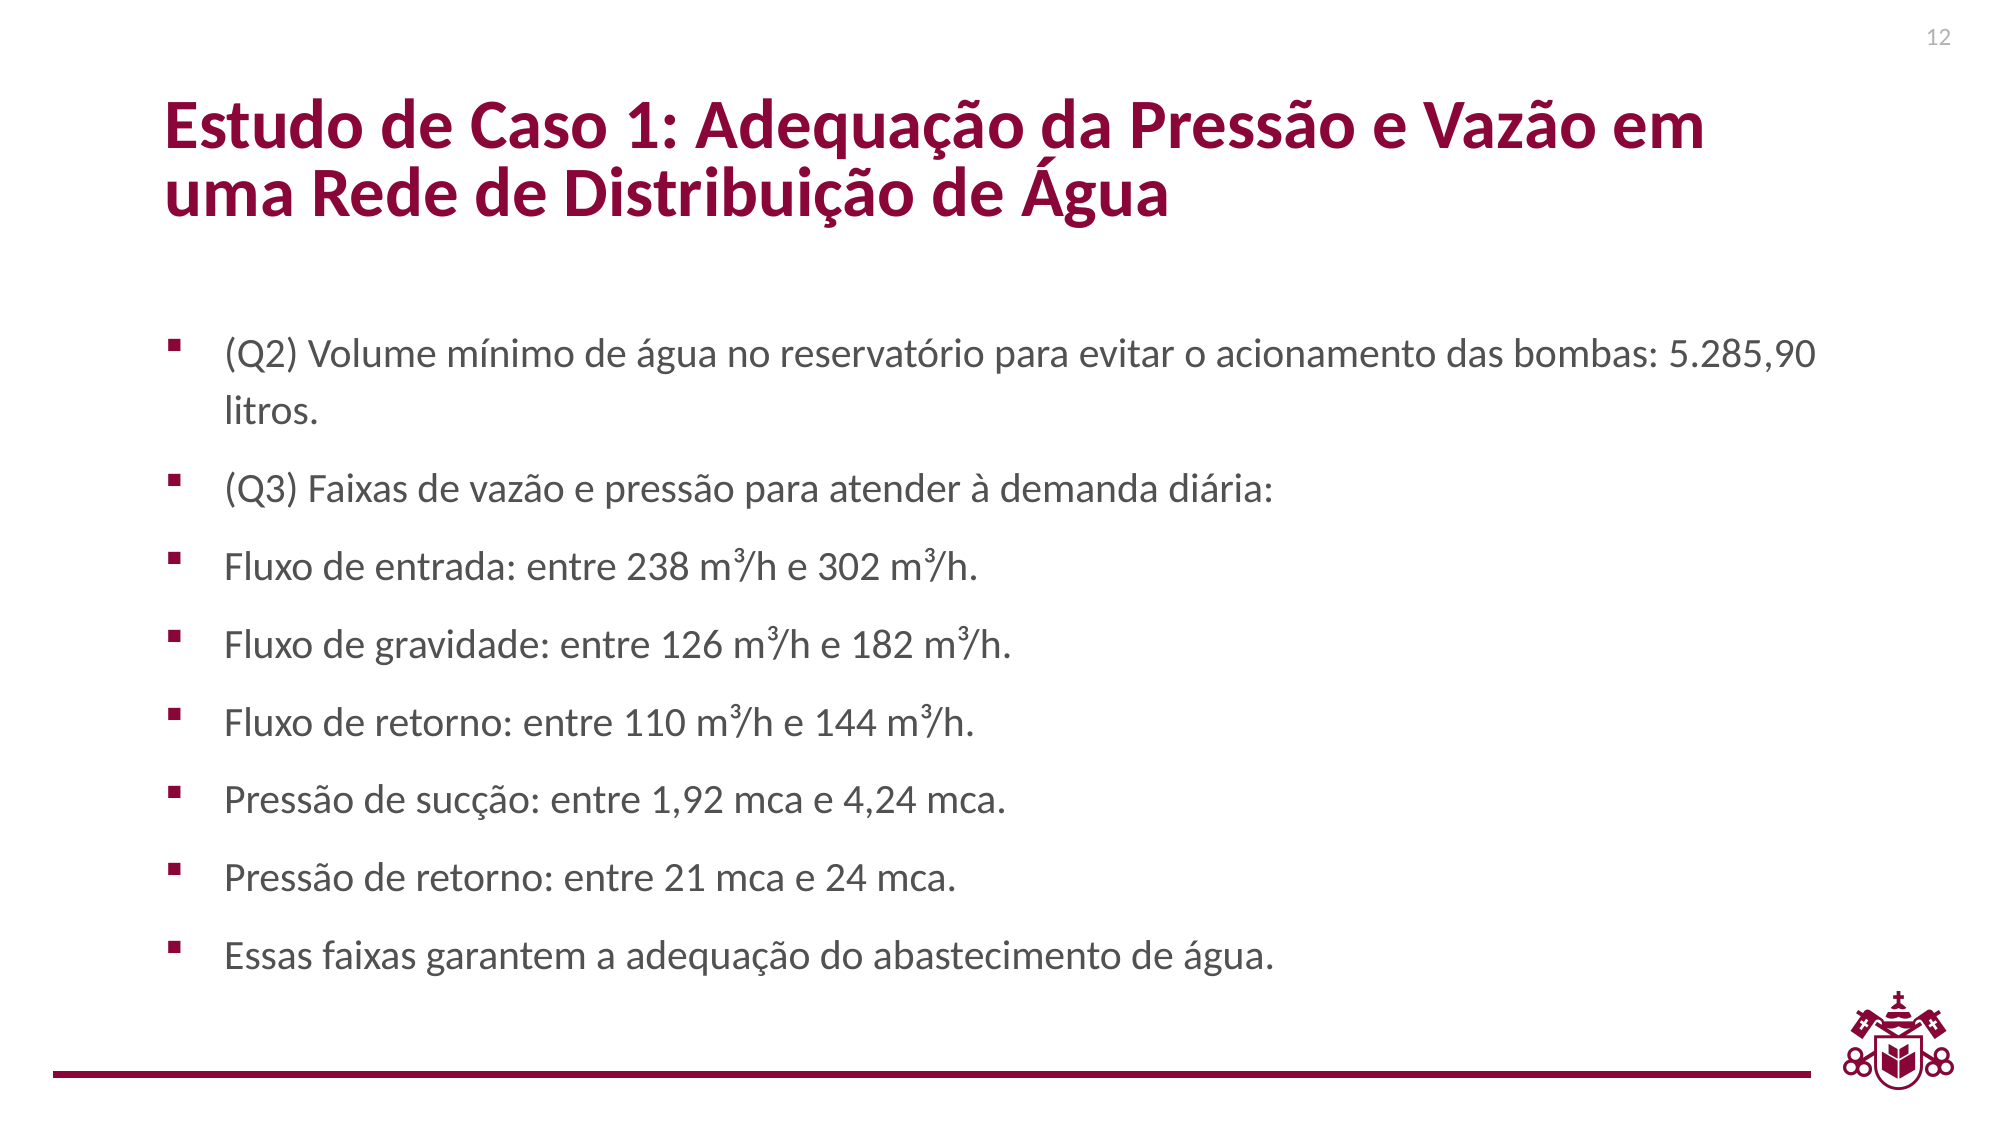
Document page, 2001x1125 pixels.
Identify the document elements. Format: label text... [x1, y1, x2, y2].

picture [1843, 991, 1954, 1090]
list Estudo de Caso 1: Adequação da Pressão e Vazão em uma Rede de Distribuição de Água [149, 91, 1851, 238]
list (Q2) Volume mínimo de água no reservatório para evitar o acionamento das bombas: 5.285,90 litros. (Q3) Faixas de vazão e pressão para atender à demanda diária: Fluxo de entrada: entre 238 m³/h e 302 m³/h. Fluxo de gravidade: entre 126 m³/h e 182 m³/h. Fluxo de retorno: entre 110 m³/h e 144 m³/h. Pressão de sucção: entre 1,92 mca e 4,24 mca. Pressão de retorno: entre 21 mca e 24 mca. Essas faixas garantem a adequação do abastecimento de água. [149, 305, 1851, 992]
slide_number 12 [1516, 5, 1967, 66]
